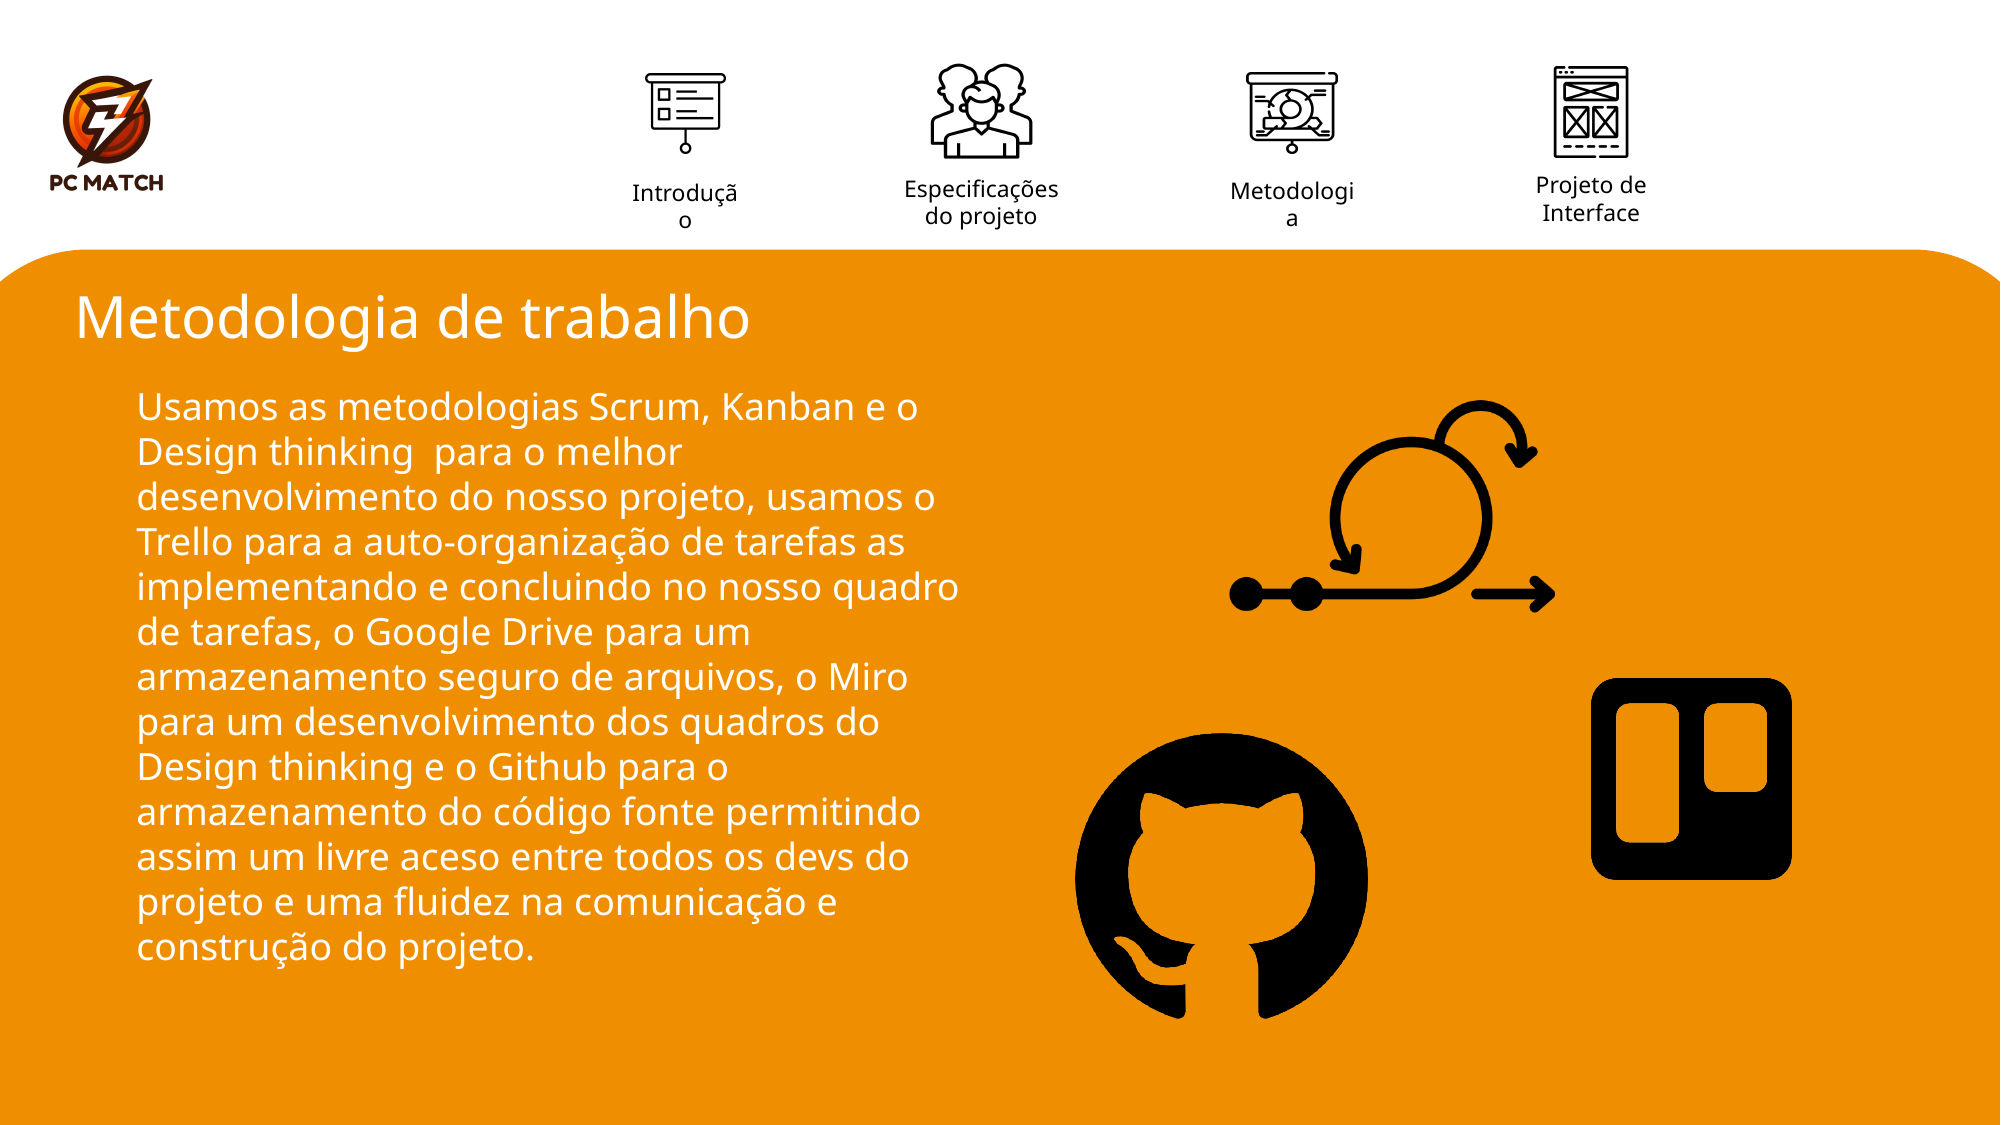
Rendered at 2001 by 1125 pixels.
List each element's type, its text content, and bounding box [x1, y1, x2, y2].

picture [1075, 729, 1368, 1022]
picture [1591, 678, 1792, 880]
text_box [0, 248, 2000, 1125]
text_box Usamos as metodologias Scrum, Kanban e o Design thinking para o melhor desenvolvimento do nosso projeto, usamos o Trello para a auto-organização de tarefas as implementando e concluindo no nosso quadro de tarefas, o Google Drive para um armazenamento seguro de arquivos, o Miro para um desenvolvimento dos quadros do Design thinking e o Github para o armazenamento do código fonte permitindo assim um livre aceso entre todos os devs do projeto e uma fluidez na comunicação e construção do projeto. [121, 376, 1000, 1021]
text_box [887, 62, 1076, 229]
text_box Metodologia de trabalho [59, 272, 1131, 358]
picture [1221, 335, 1563, 677]
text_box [612, 73, 758, 199]
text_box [1509, 66, 1674, 219]
picture [34, 60, 179, 206]
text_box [1210, 72, 1375, 197]
